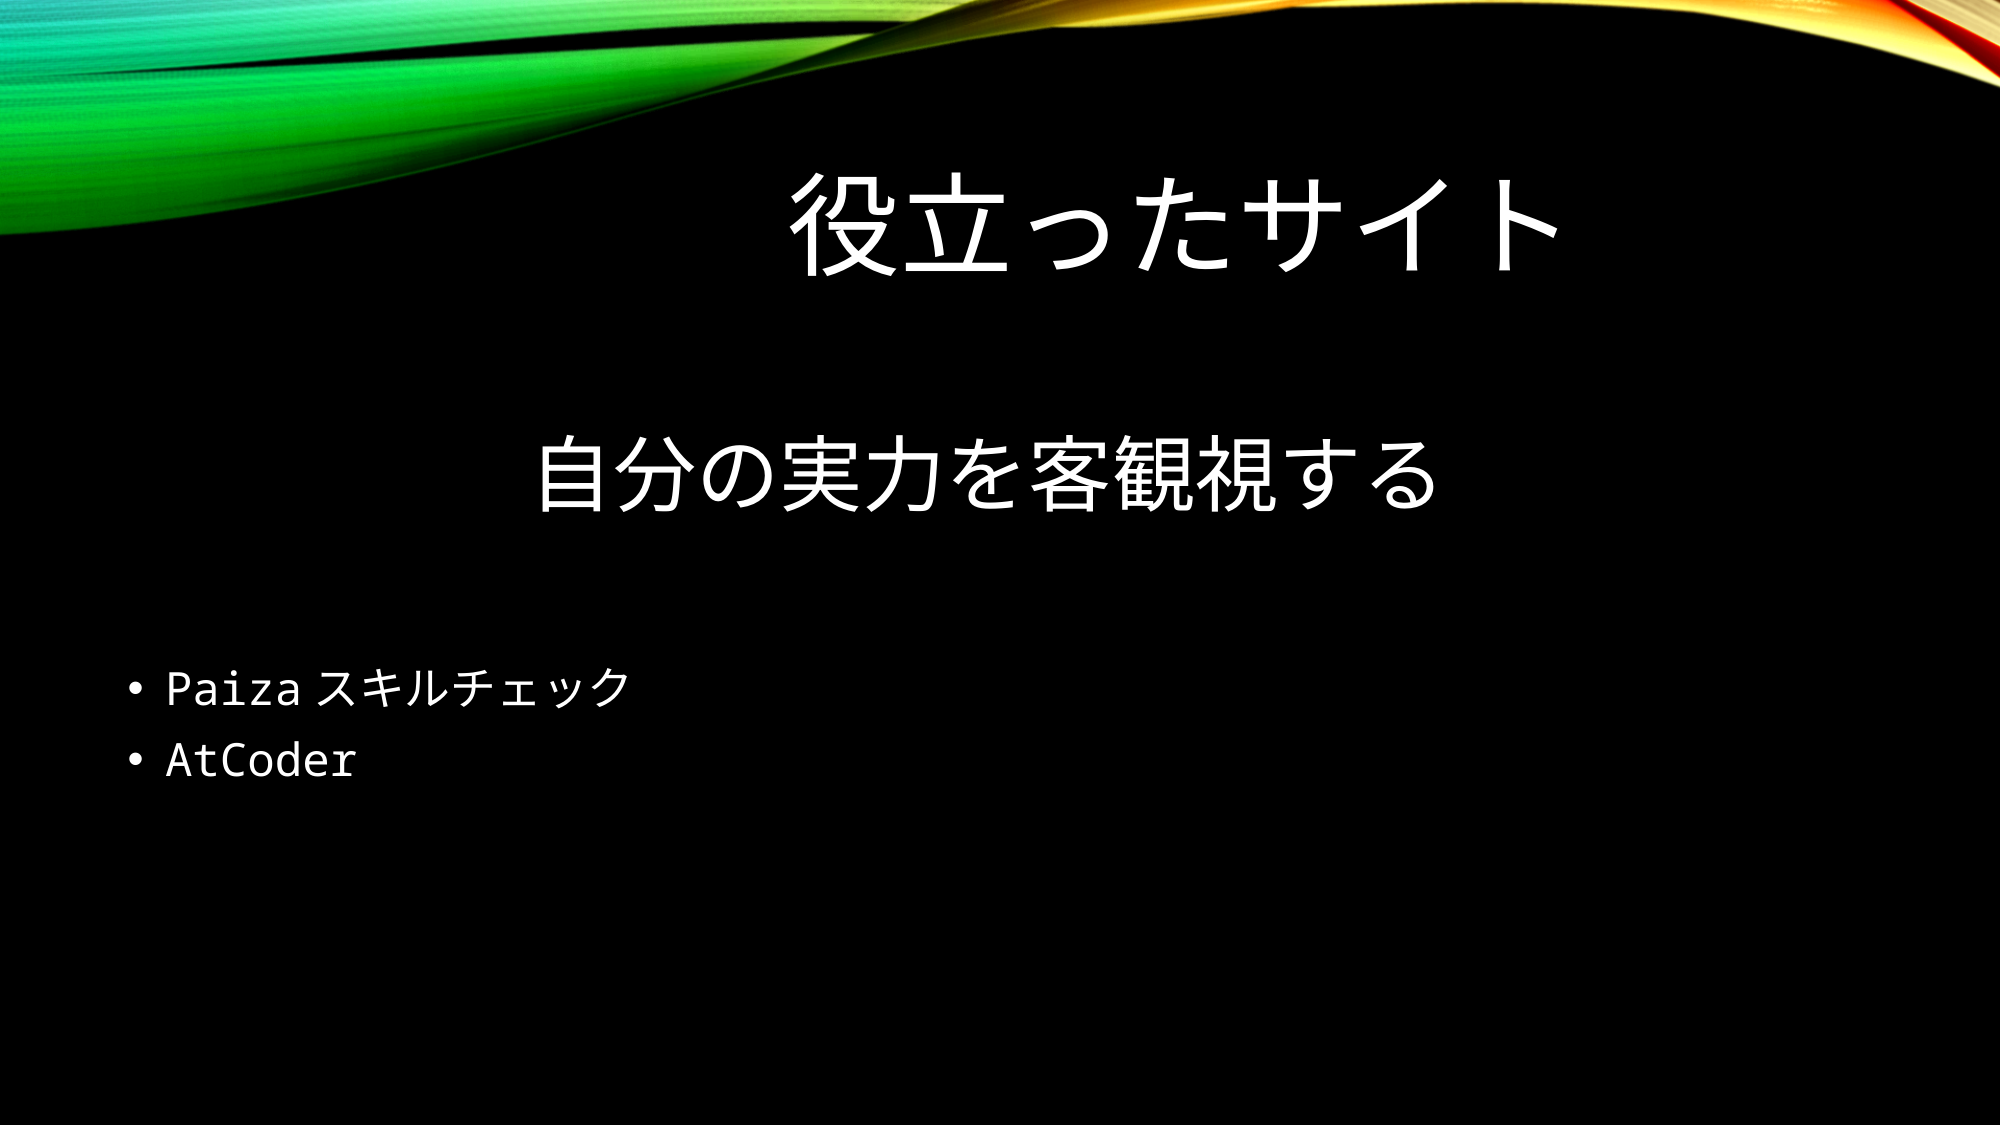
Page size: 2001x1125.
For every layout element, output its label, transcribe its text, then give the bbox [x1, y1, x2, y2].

list Paizaスキルチェック AtCoder [112, 658, 1888, 1021]
title 役立ったサイト [474, 125, 1888, 338]
picture [0, 0, 2000, 237]
text_box 自分の実力を客観視する [458, 397, 1518, 560]
